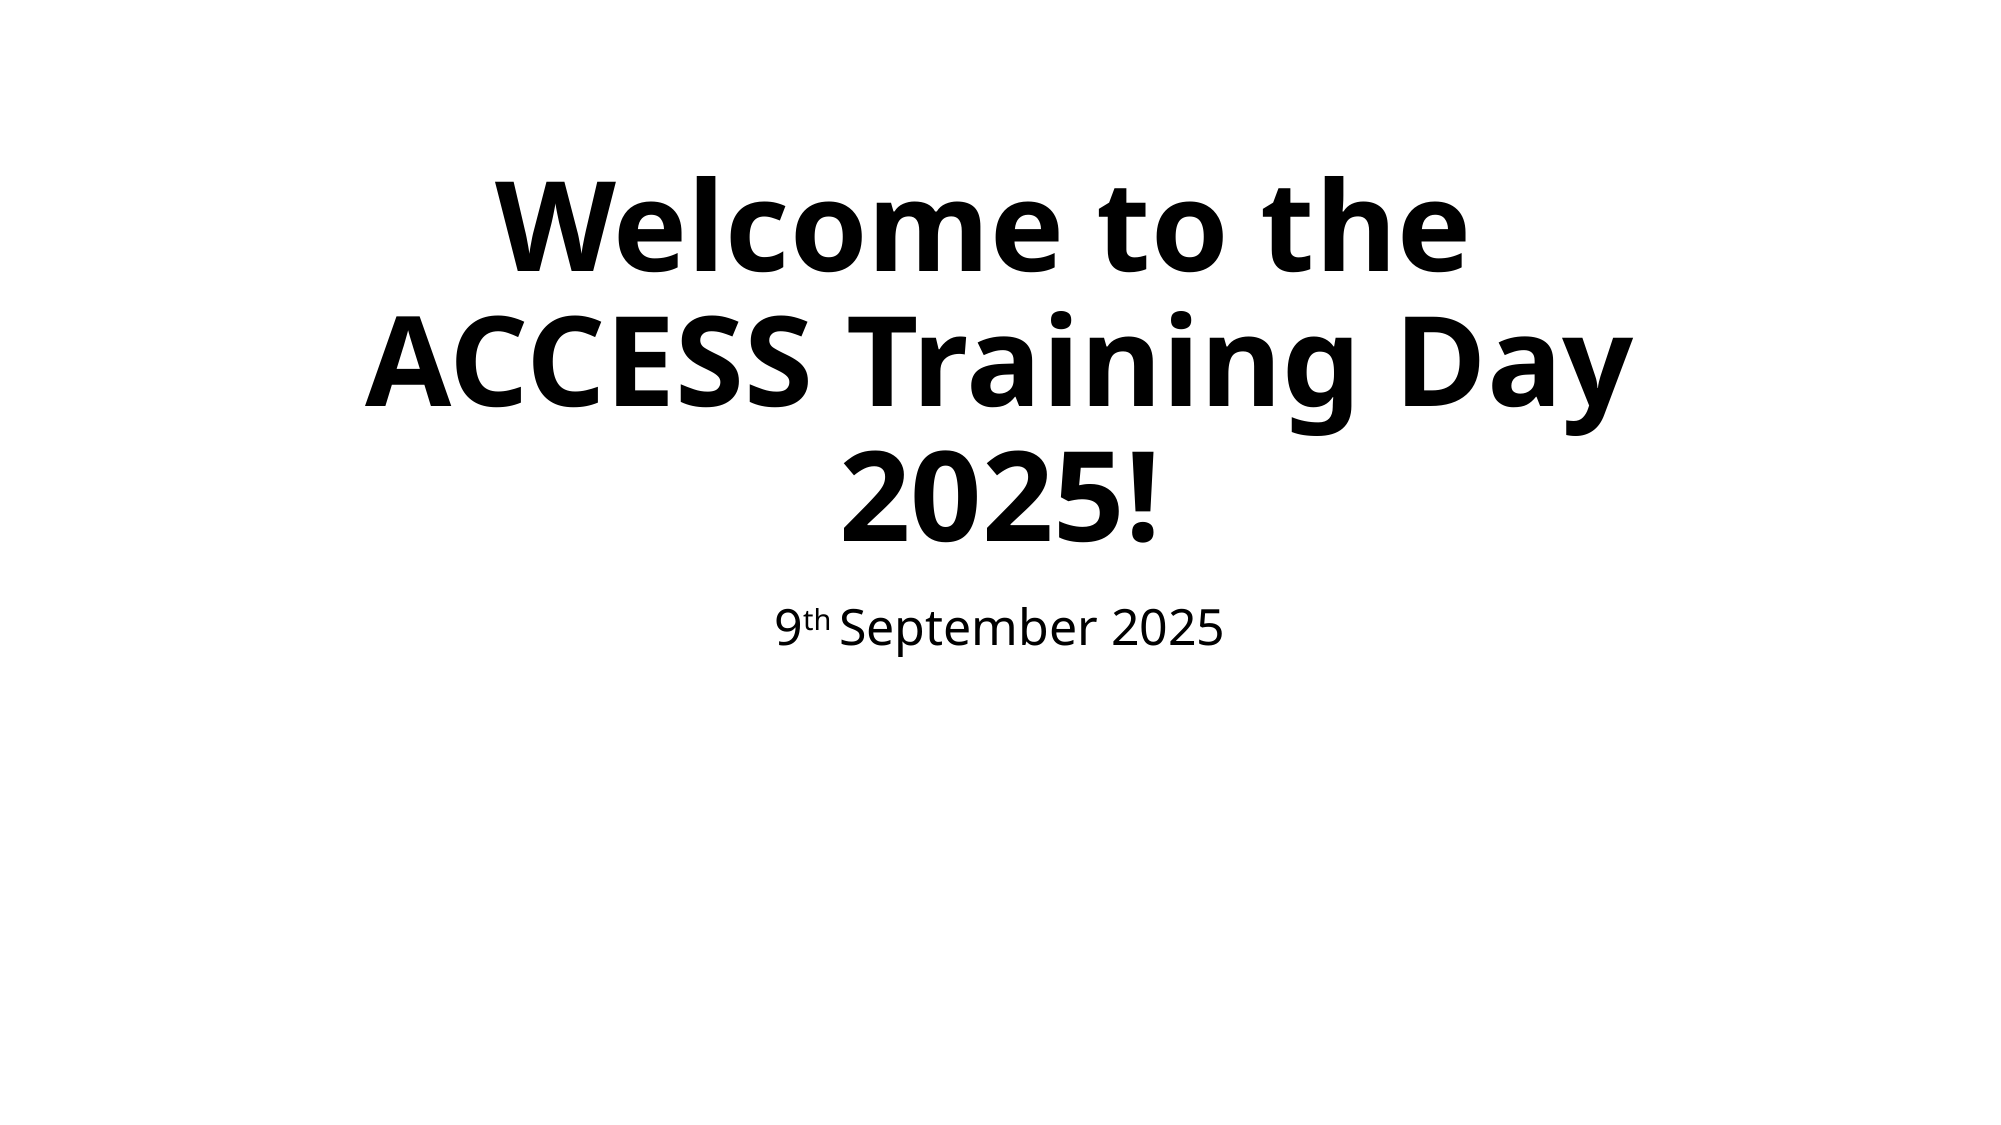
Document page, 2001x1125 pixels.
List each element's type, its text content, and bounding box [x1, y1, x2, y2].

title Welcome to the ACCESS Training Day 2025! [249, 184, 1750, 576]
subtitle 9th September 2025 [250, 594, 1751, 867]
